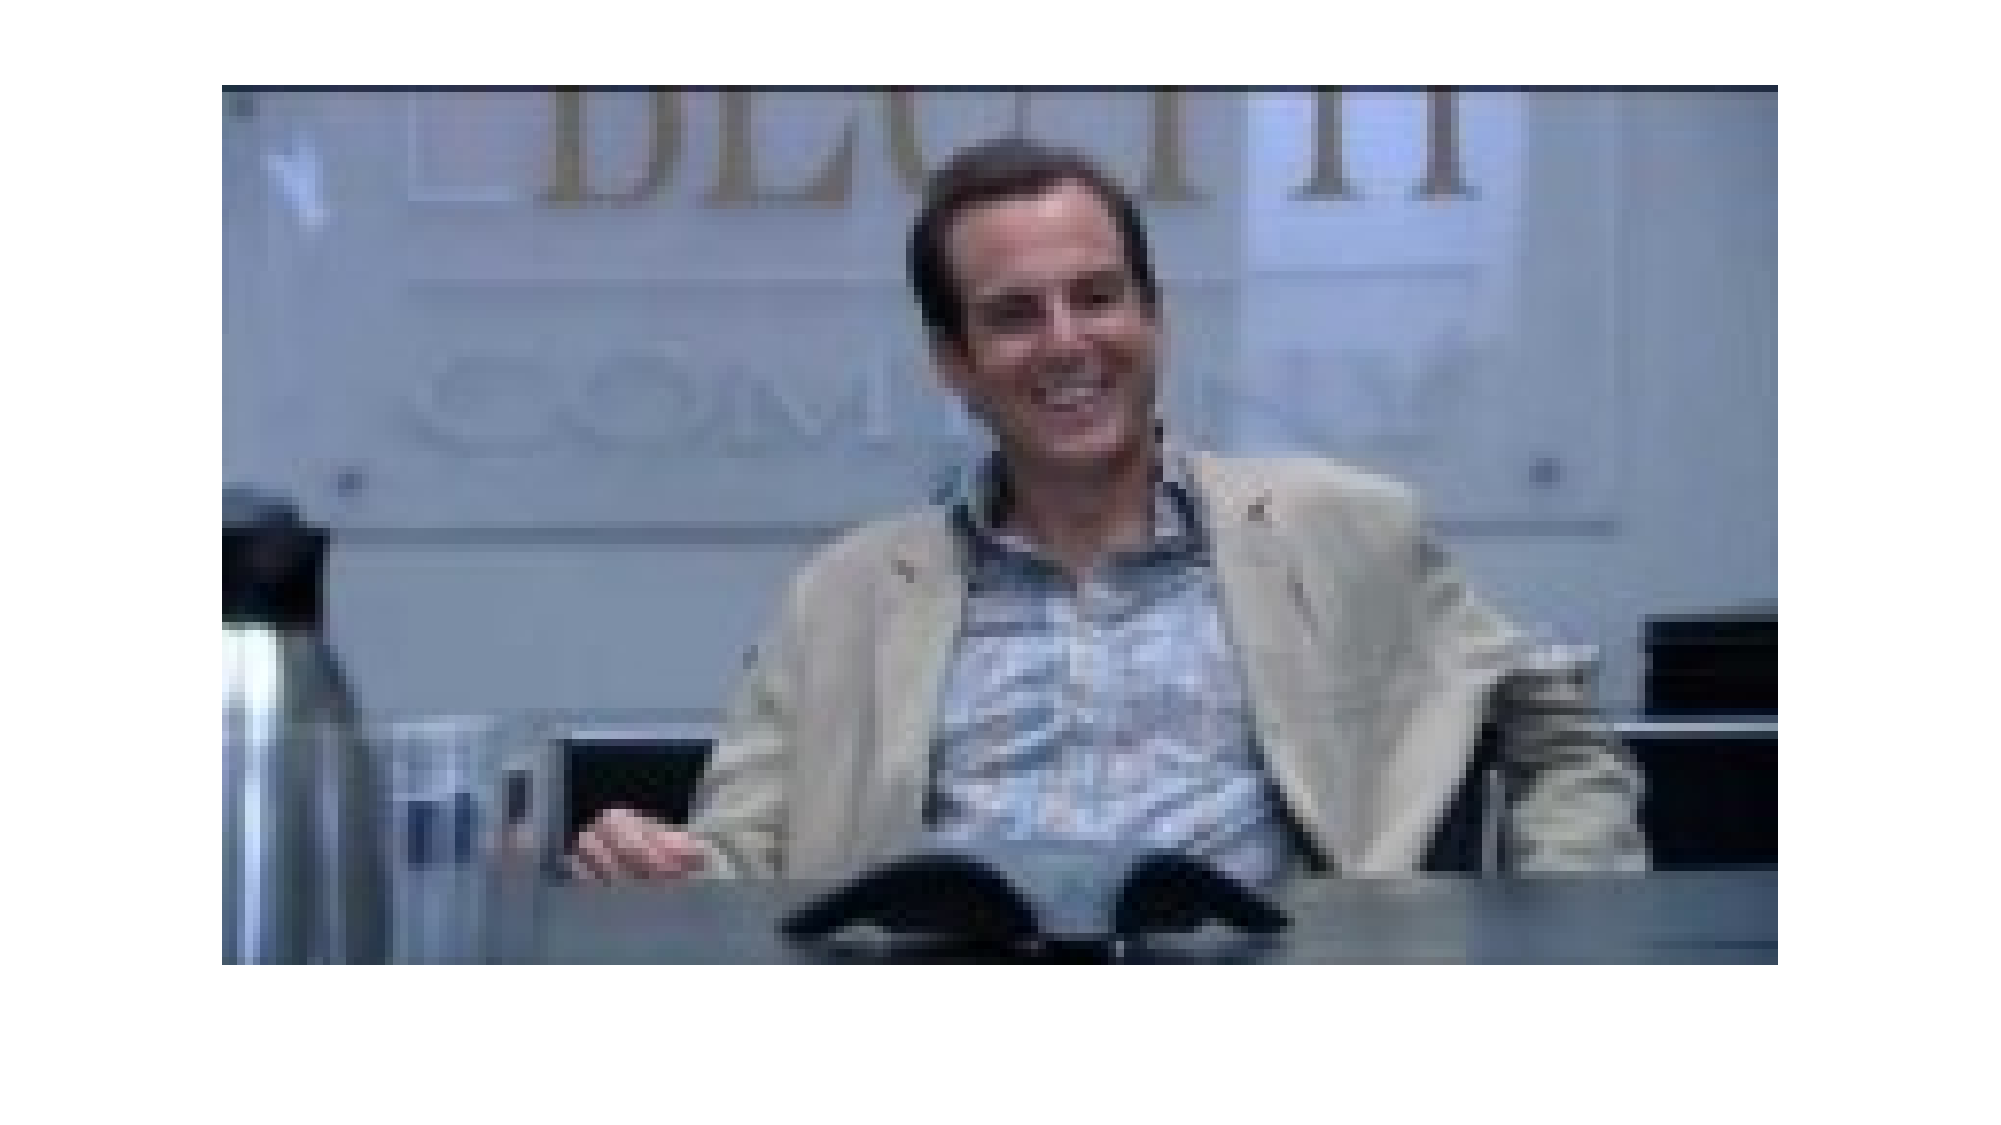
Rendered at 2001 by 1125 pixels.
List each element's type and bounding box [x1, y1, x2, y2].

text_box [221, 84, 1779, 965]
